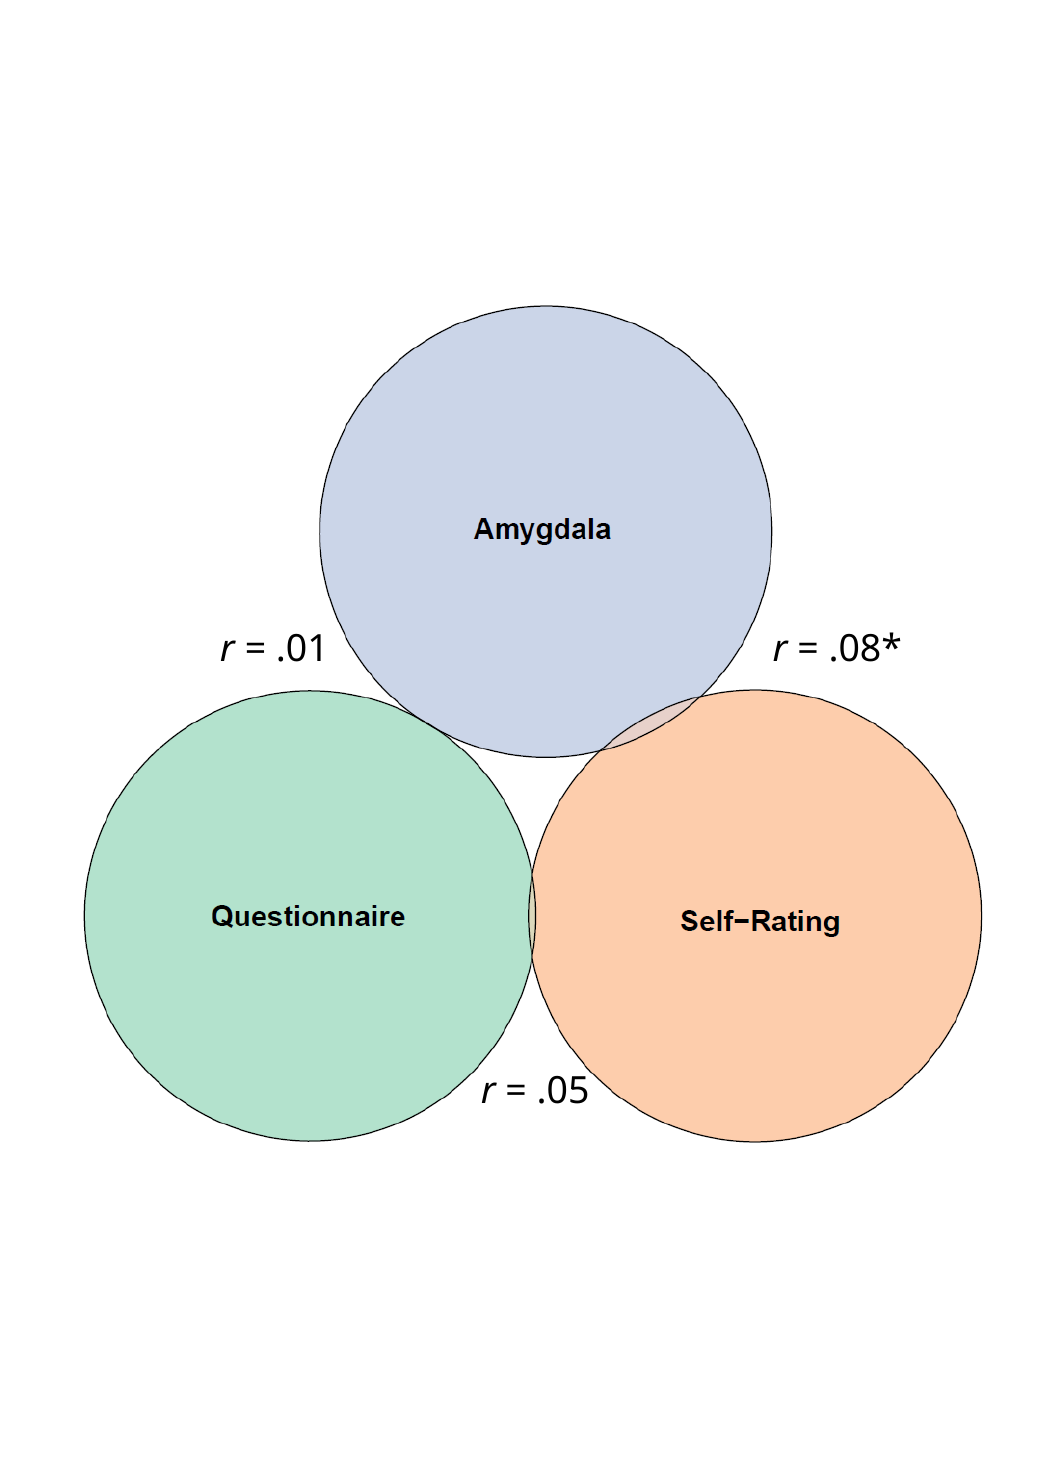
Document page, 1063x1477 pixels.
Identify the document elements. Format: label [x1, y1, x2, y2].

picture [80, 271, 983, 1175]
